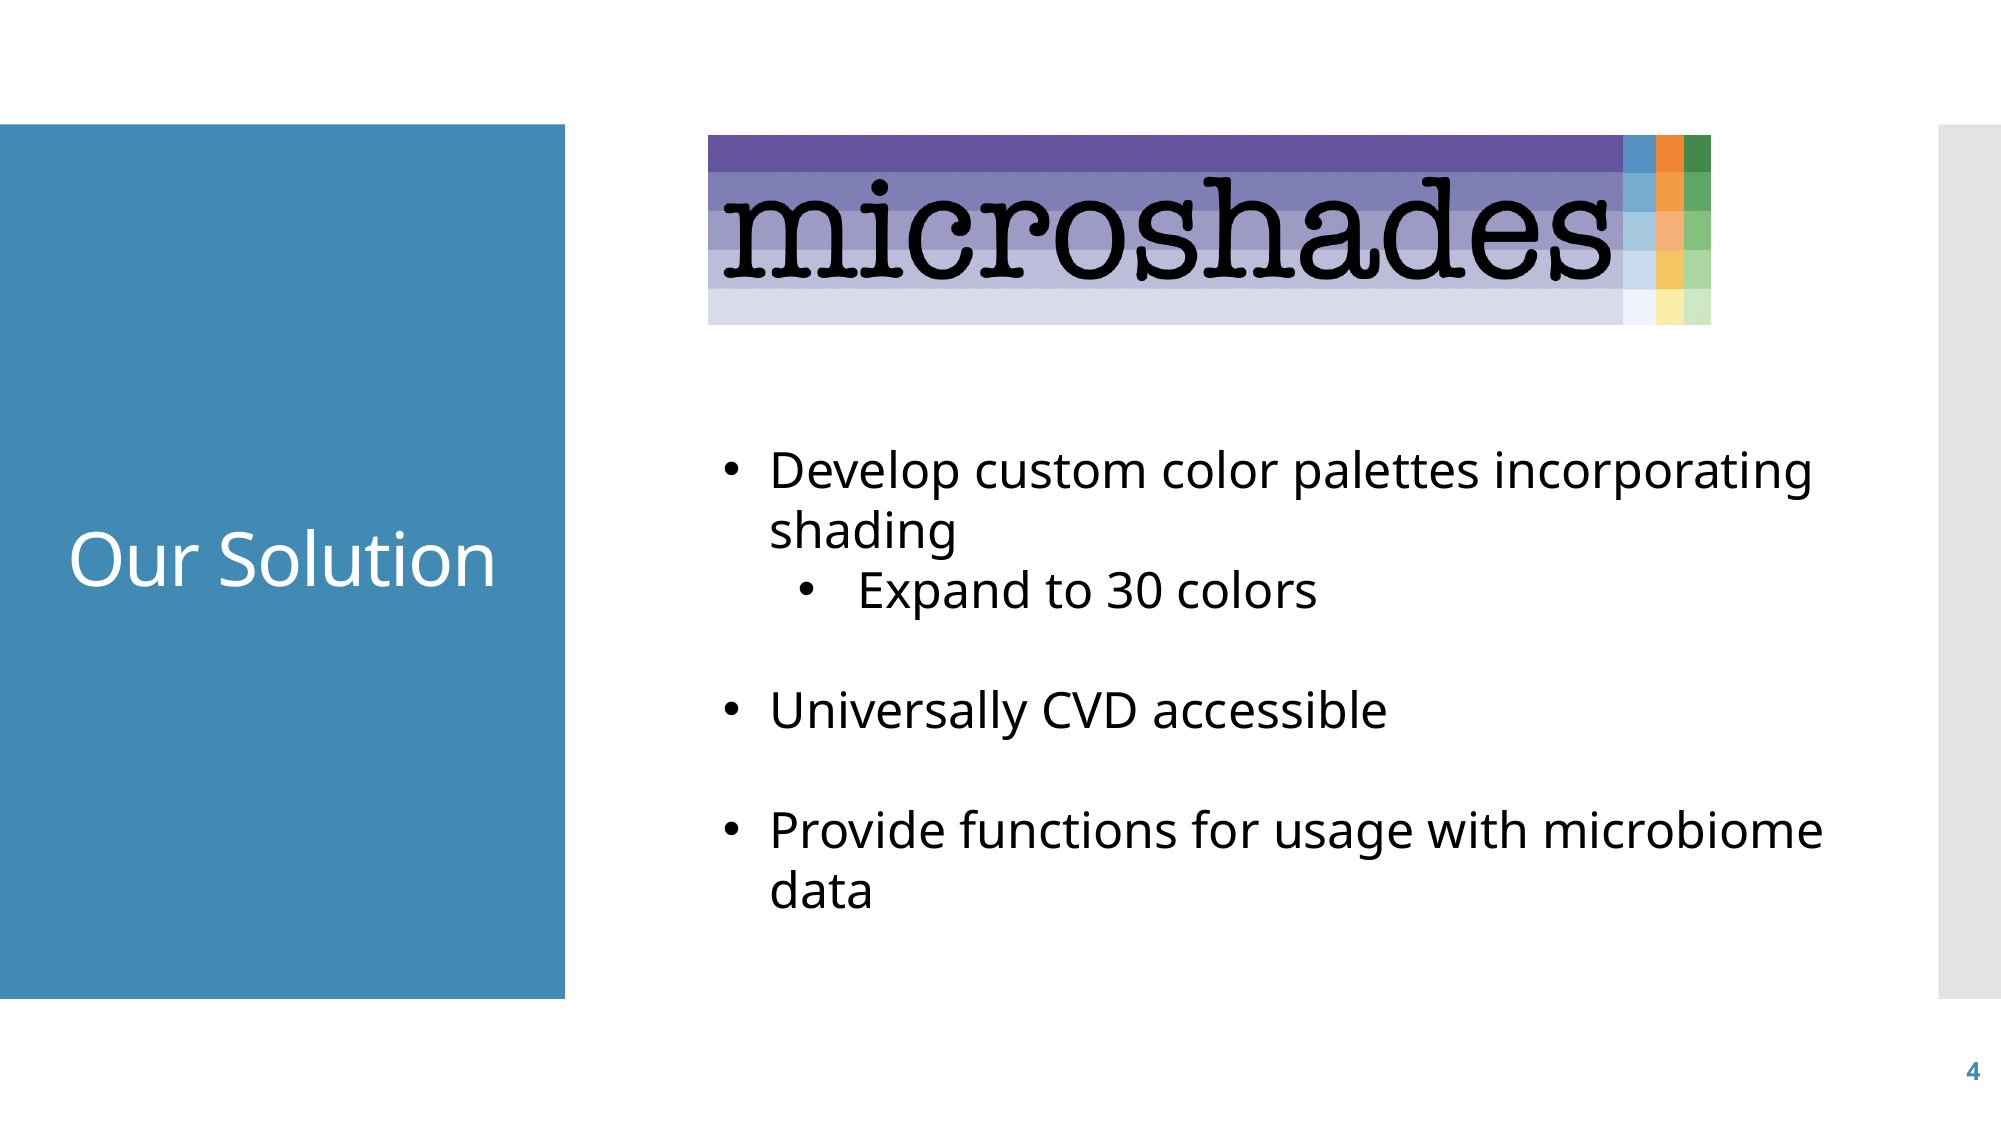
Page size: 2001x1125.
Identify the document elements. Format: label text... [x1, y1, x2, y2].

picture [707, 135, 1711, 325]
title Our Solution [41, 184, 525, 940]
text_box Develop custom color palettes incorporating shading Expand to 30 colors Universally CVD accessible Provide functions for usage with microbiome data [708, 430, 1875, 926]
slide_number 4 [1744, 1042, 1996, 1103]
